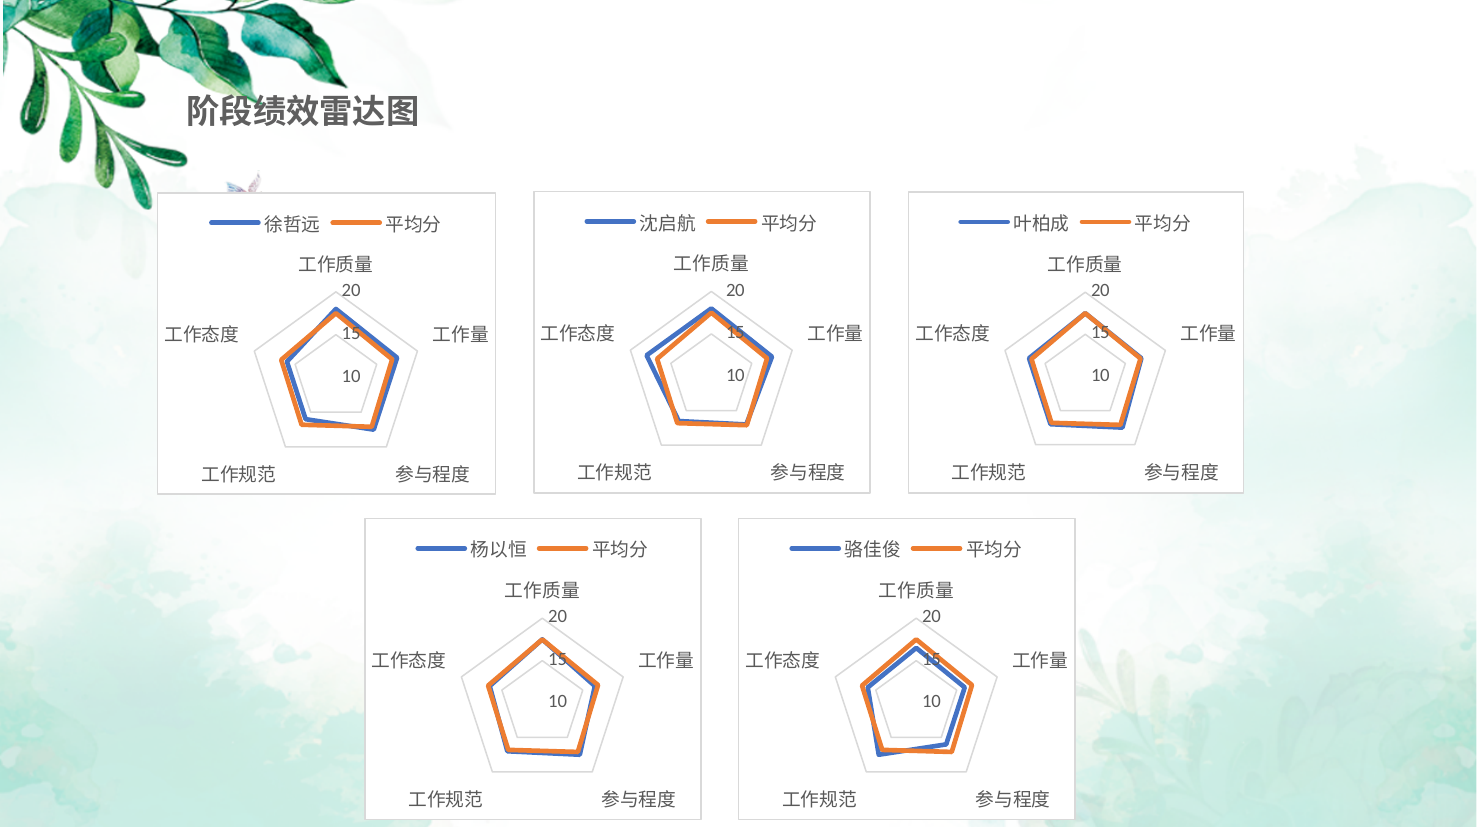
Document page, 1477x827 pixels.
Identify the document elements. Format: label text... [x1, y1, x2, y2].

text_box 阶段绩效雷达图 [380, 83, 795, 138]
picture [0, 0, 1477, 827]
chart [907, 191, 1245, 494]
chart [156, 192, 497, 495]
chart [532, 190, 871, 494]
chart [737, 517, 1076, 821]
chart [363, 517, 702, 821]
